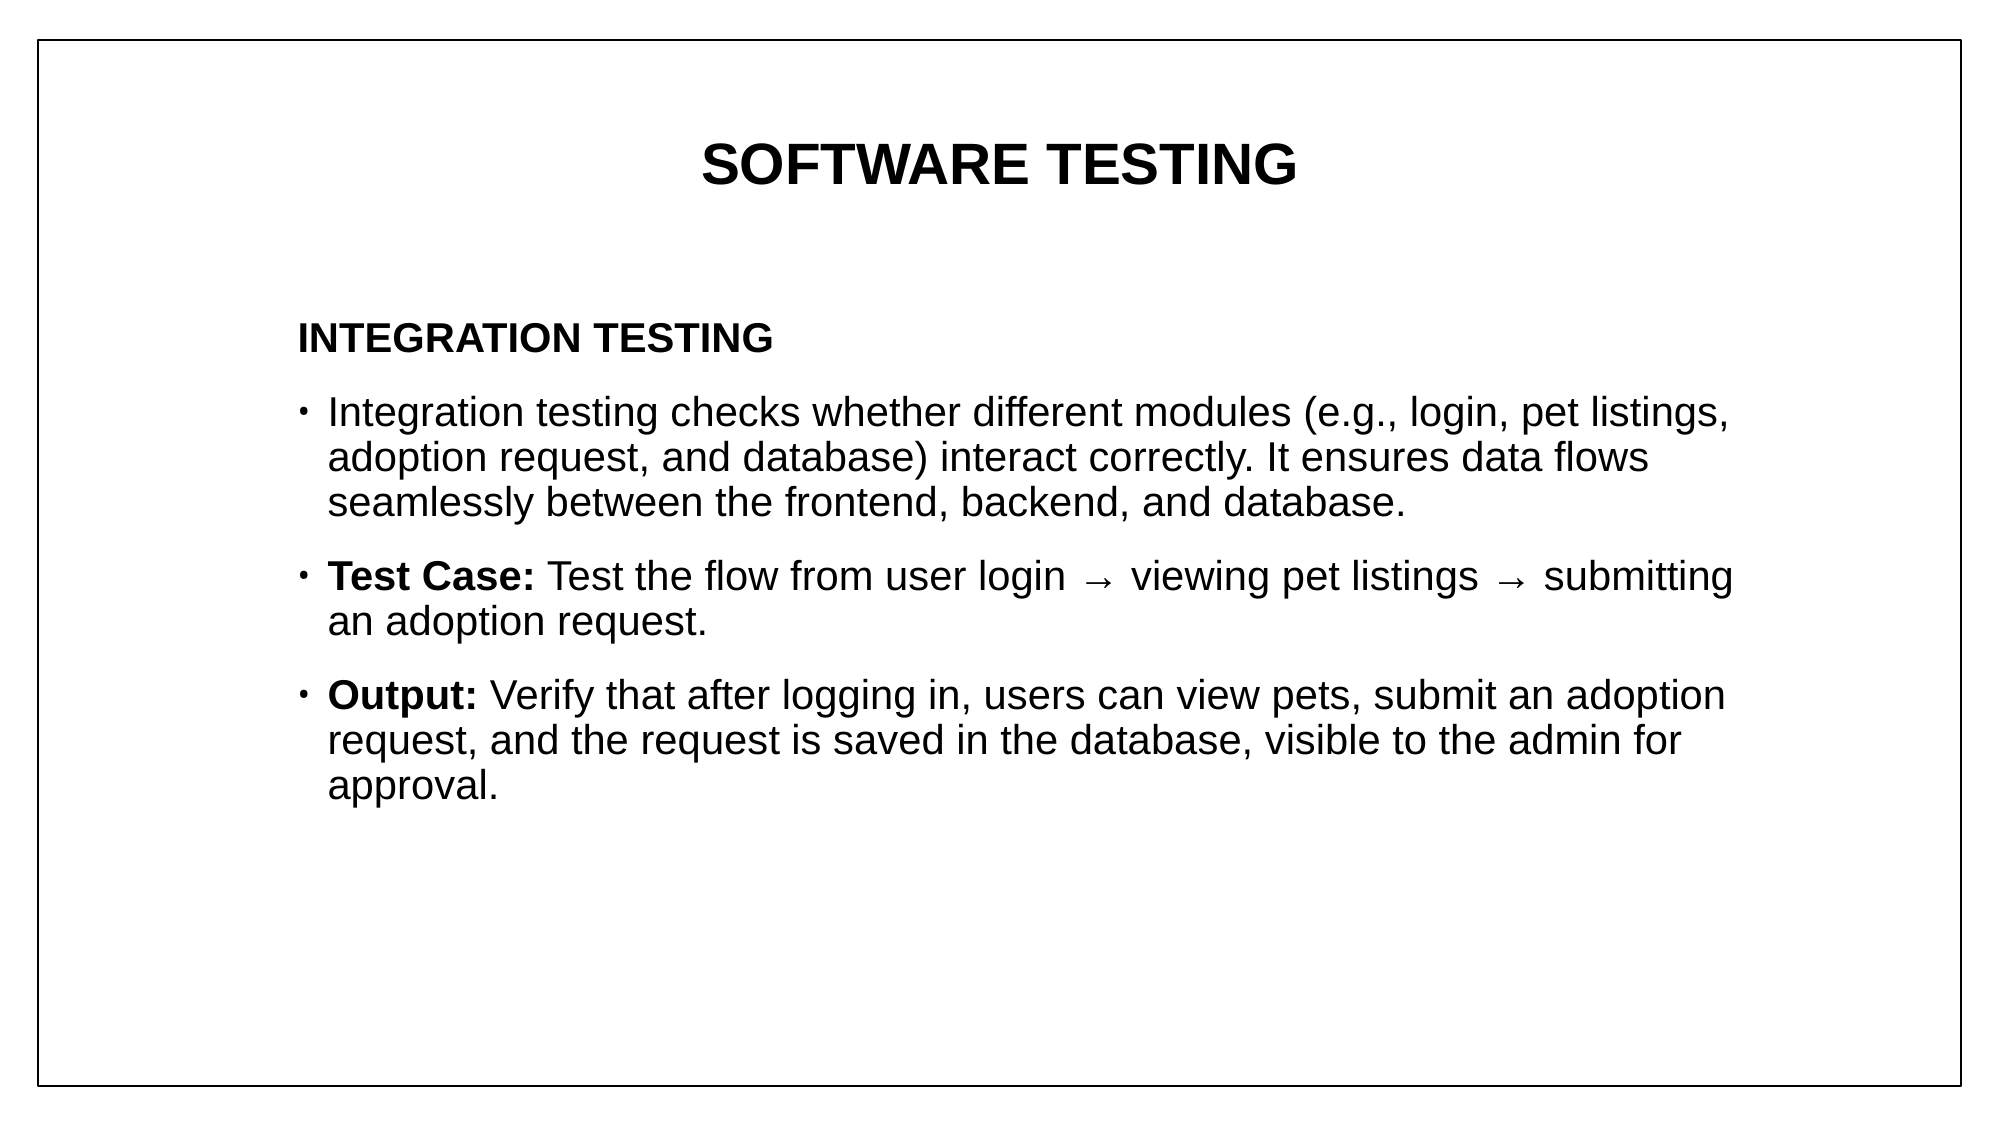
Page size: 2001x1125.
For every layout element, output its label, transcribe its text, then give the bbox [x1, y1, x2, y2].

text_box INTEGRATION TESTING Integration testing checks whether different modules (e.g., login, pet listings, adoption request, and database) interact correctly. It ensures data flows seamlessly between the frontend, backend, and database. Test Case: Test the flow from user login → viewing pet listings → submitting an adoption request. Output: Verify that after logging in, users can view pets, submit an adoption request, and the request is saved in the database, visible to the admin for approval. [274, 308, 1775, 1069]
text_box SOFTWARE TESTING [249, 126, 1750, 205]
